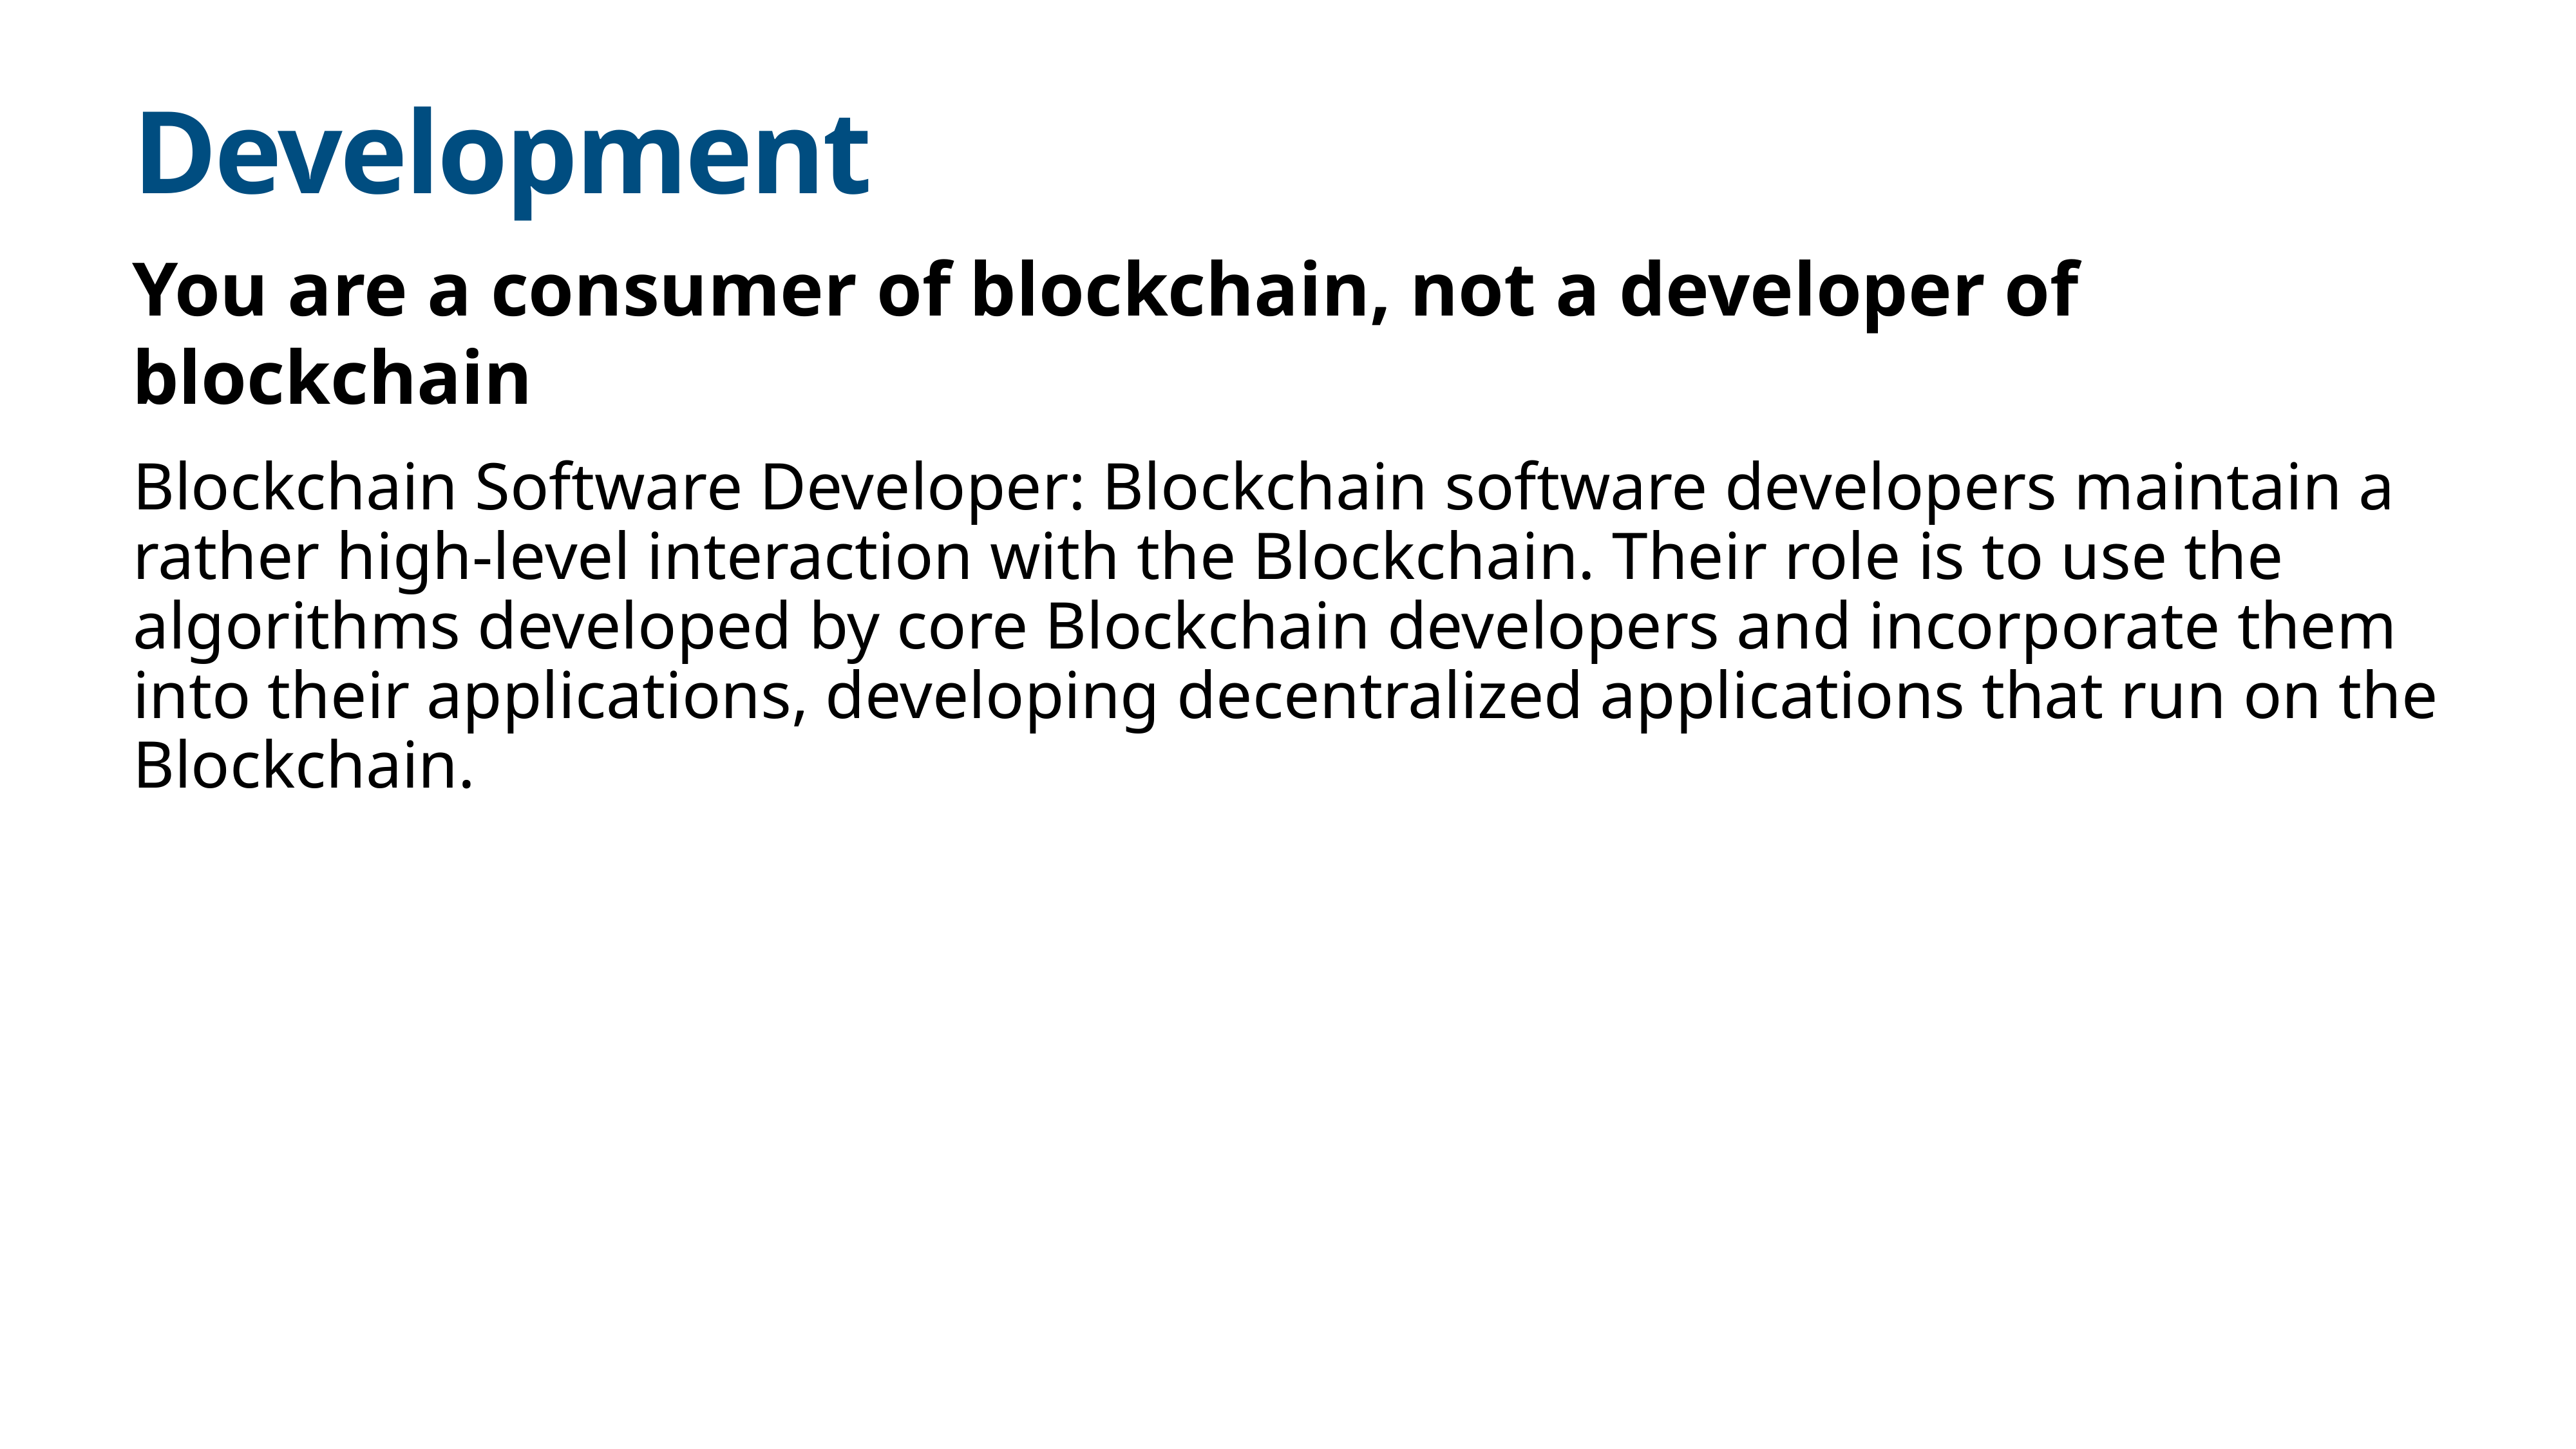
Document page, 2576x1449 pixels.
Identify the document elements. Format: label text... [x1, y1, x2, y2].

list Blockchain Software Developer: Blockchain software developers maintain a rather high-level interaction with the Blockchain. Their role is to use the algorithms developed by core Blockchain developers and incorporate them into their applications, developing decentralized applications that run on the Blockchain. [127, 448, 2449, 1321]
list You are a consumer of blockchain, not a developer of blockchain [127, 236, 2449, 337]
title Development [127, 100, 2449, 236]
